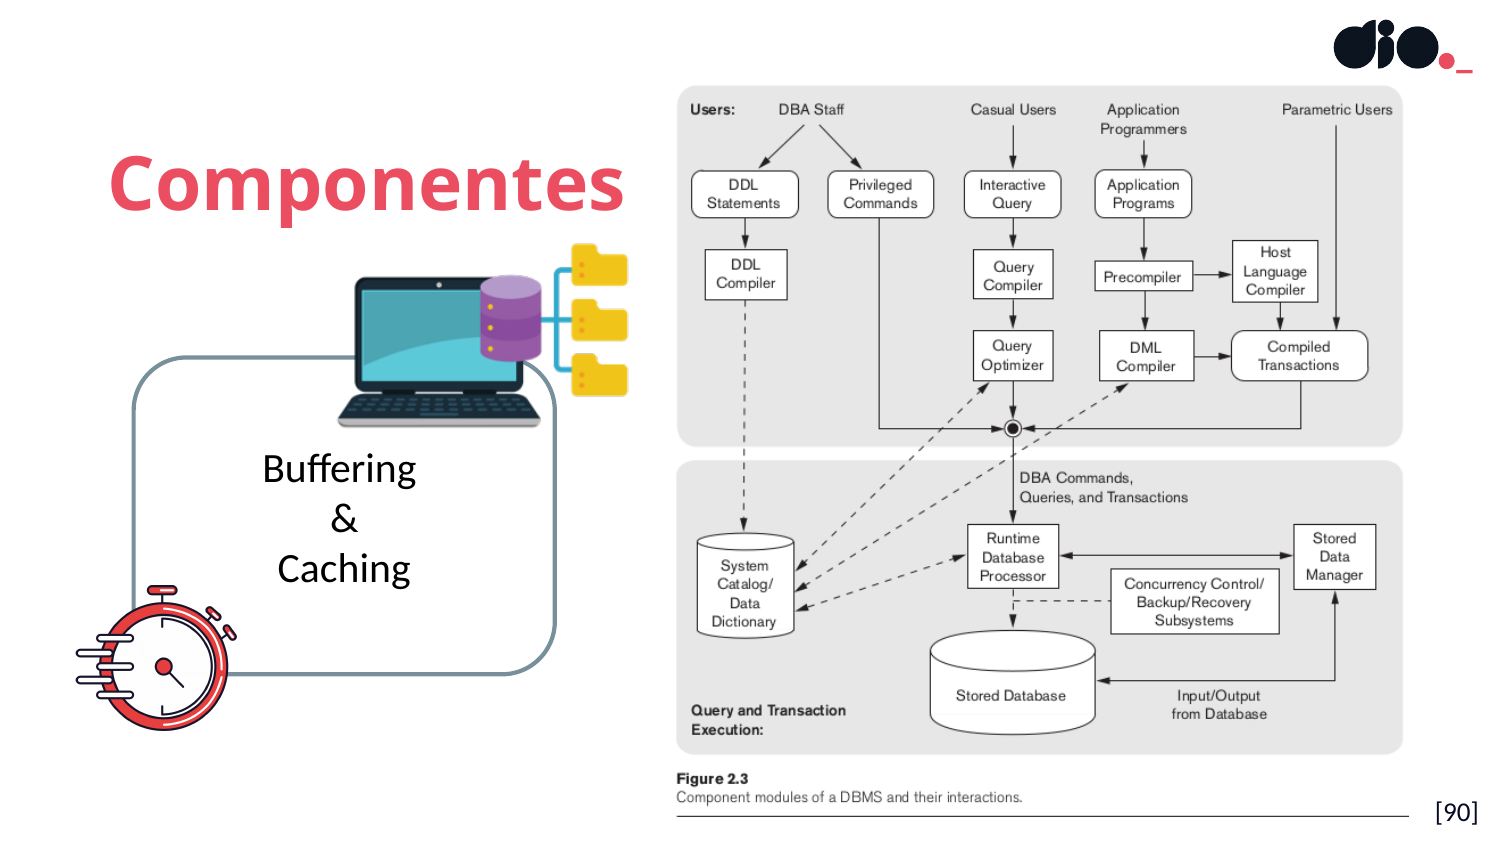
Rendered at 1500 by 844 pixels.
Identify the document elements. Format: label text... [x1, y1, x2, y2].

picture [319, 241, 647, 431]
picture [1333, 19, 1473, 74]
picture [663, 77, 1410, 822]
slide_number [<número>] [1403, 779, 1494, 844]
text_box Buffering & Caching [131, 355, 557, 677]
picture [36, 584, 297, 731]
text_box Componentes [92, 104, 658, 243]
